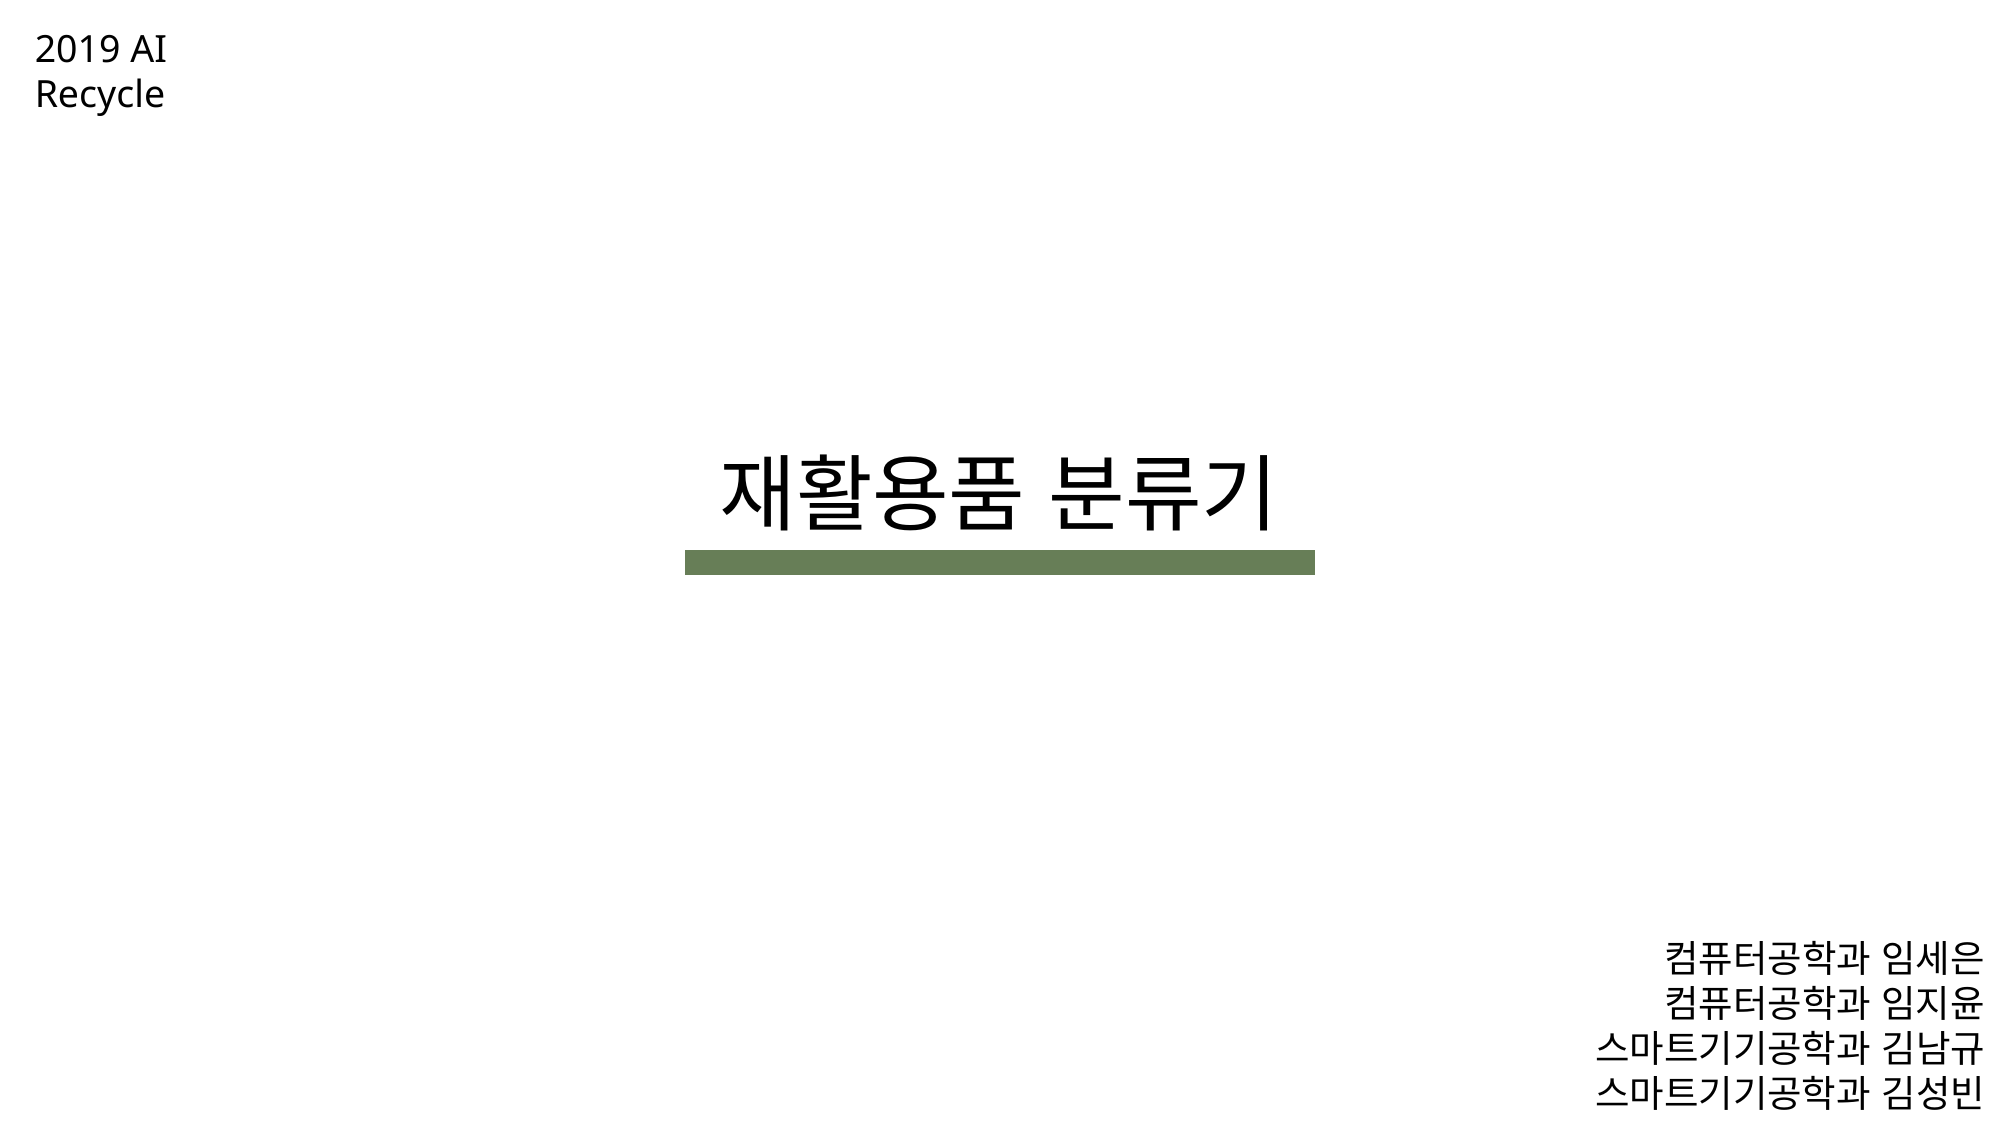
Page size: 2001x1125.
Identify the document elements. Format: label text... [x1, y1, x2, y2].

text_box 재활용품 분류기 [704, 433, 1384, 549]
text_box 2019 AI Recycle [20, 17, 569, 123]
text_box [684, 549, 1316, 576]
text_box 컴퓨터공학과 임세은 컴퓨터공학과 임지윤 스마트기기공학과 김남규 스마트기기공학과 김성빈 [1066, 928, 2000, 1123]
